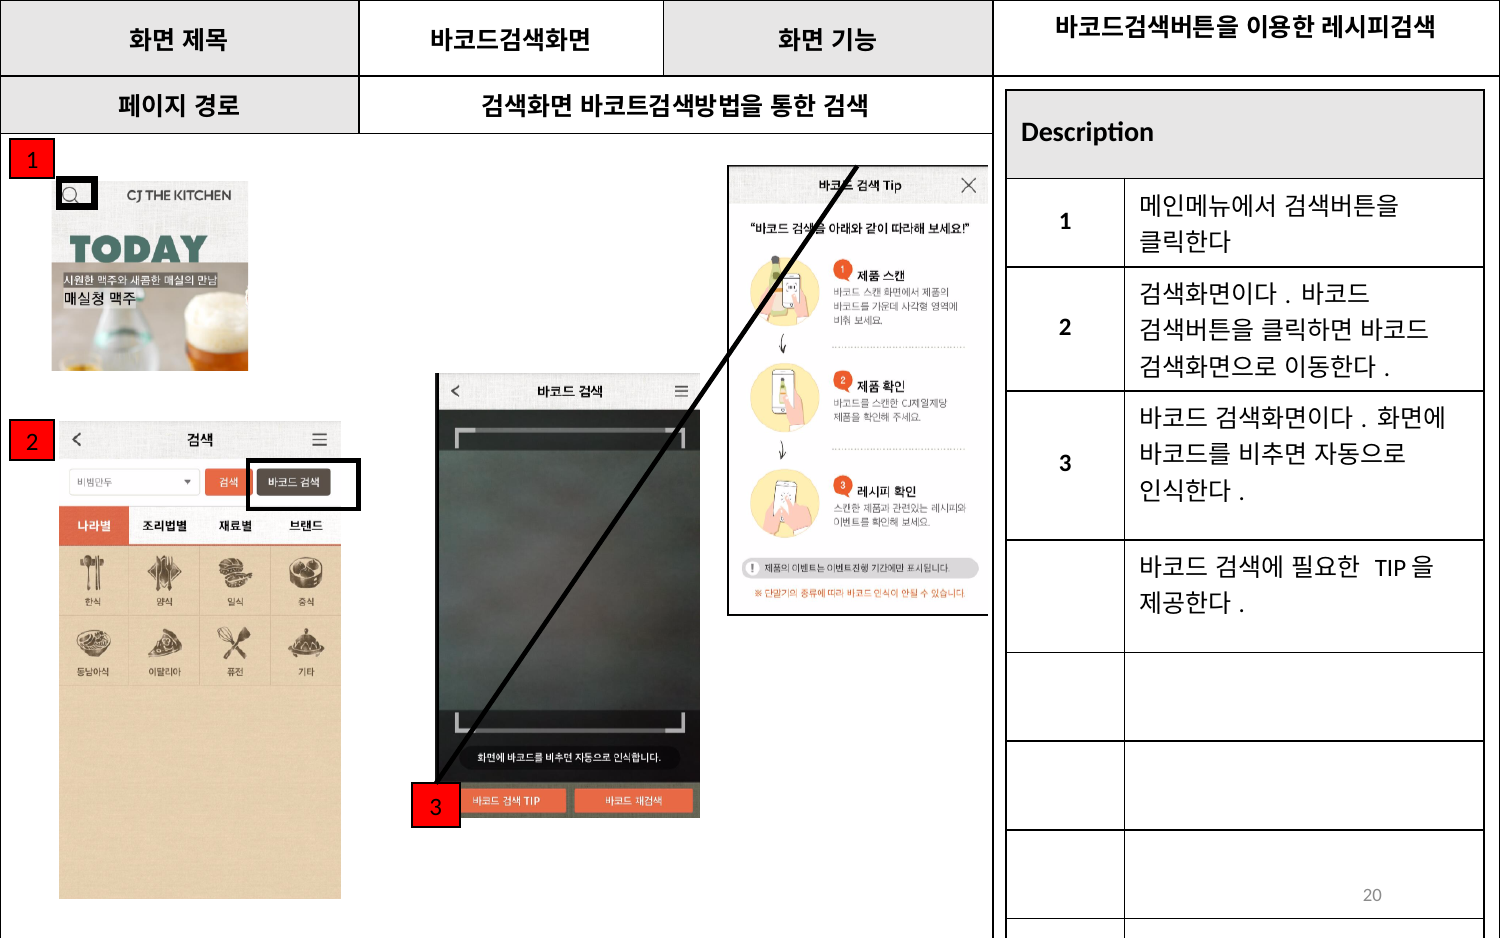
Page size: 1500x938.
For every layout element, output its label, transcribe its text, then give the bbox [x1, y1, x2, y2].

slide_number 20 [1059, 868, 1397, 919]
table_header 화면 제목 [1, 1, 358, 75]
text_box 1 [9, 138, 55, 179]
table_cell 바코드 검색에 필요한 TIP을 제공한다. [1125, 541, 1483, 652]
table_cell 2 [1007, 268, 1124, 390]
text_box [341, 459, 359, 510]
table_cell 바코드 검색화면이다. 화면에 바코드를 비추면 자동으로 인식한다. [1125, 392, 1483, 539]
table_header 바코드검색화면 [360, 1, 663, 75]
table_cell [1125, 831, 1483, 918]
table_cell [994, 77, 1499, 938]
table_cell [1125, 653, 1483, 740]
table_cell [1007, 541, 1124, 652]
table_header 바코드검색버튼을 이용한 레시피검색 [994, 1, 1499, 75]
picture [858, 165, 988, 616]
table_cell [1125, 742, 1483, 829]
text_box 2 [9, 419, 55, 461]
table_cell [1007, 653, 1124, 740]
table_cell 검색화면이다. 바코드 검색버튼을 클릭하면 바코드 검색화면으로 이동한다. [1125, 268, 1483, 390]
table_cell [1007, 919, 1124, 938]
picture [435, 784, 700, 818]
table_cell 검색화면 바코트검색방법을 통한 검색 [360, 77, 992, 133]
table_cell [1007, 831, 1124, 918]
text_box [435, 165, 858, 784]
text_box 3 [411, 782, 461, 828]
picture [51, 180, 249, 371]
table_cell 페이지 경로 [1, 77, 358, 133]
table_cell 1 [1007, 179, 1124, 266]
picture [59, 421, 341, 899]
table_cell [1007, 742, 1124, 829]
table_header Description [1007, 91, 1483, 178]
table_cell 3 [1007, 392, 1124, 539]
table_cell [1, 134, 992, 938]
table_cell [1125, 919, 1483, 938]
table_cell 메인메뉴에서 검색버튼을 클릭한다 [1125, 179, 1483, 266]
table_header 화면 기능 [664, 1, 992, 75]
